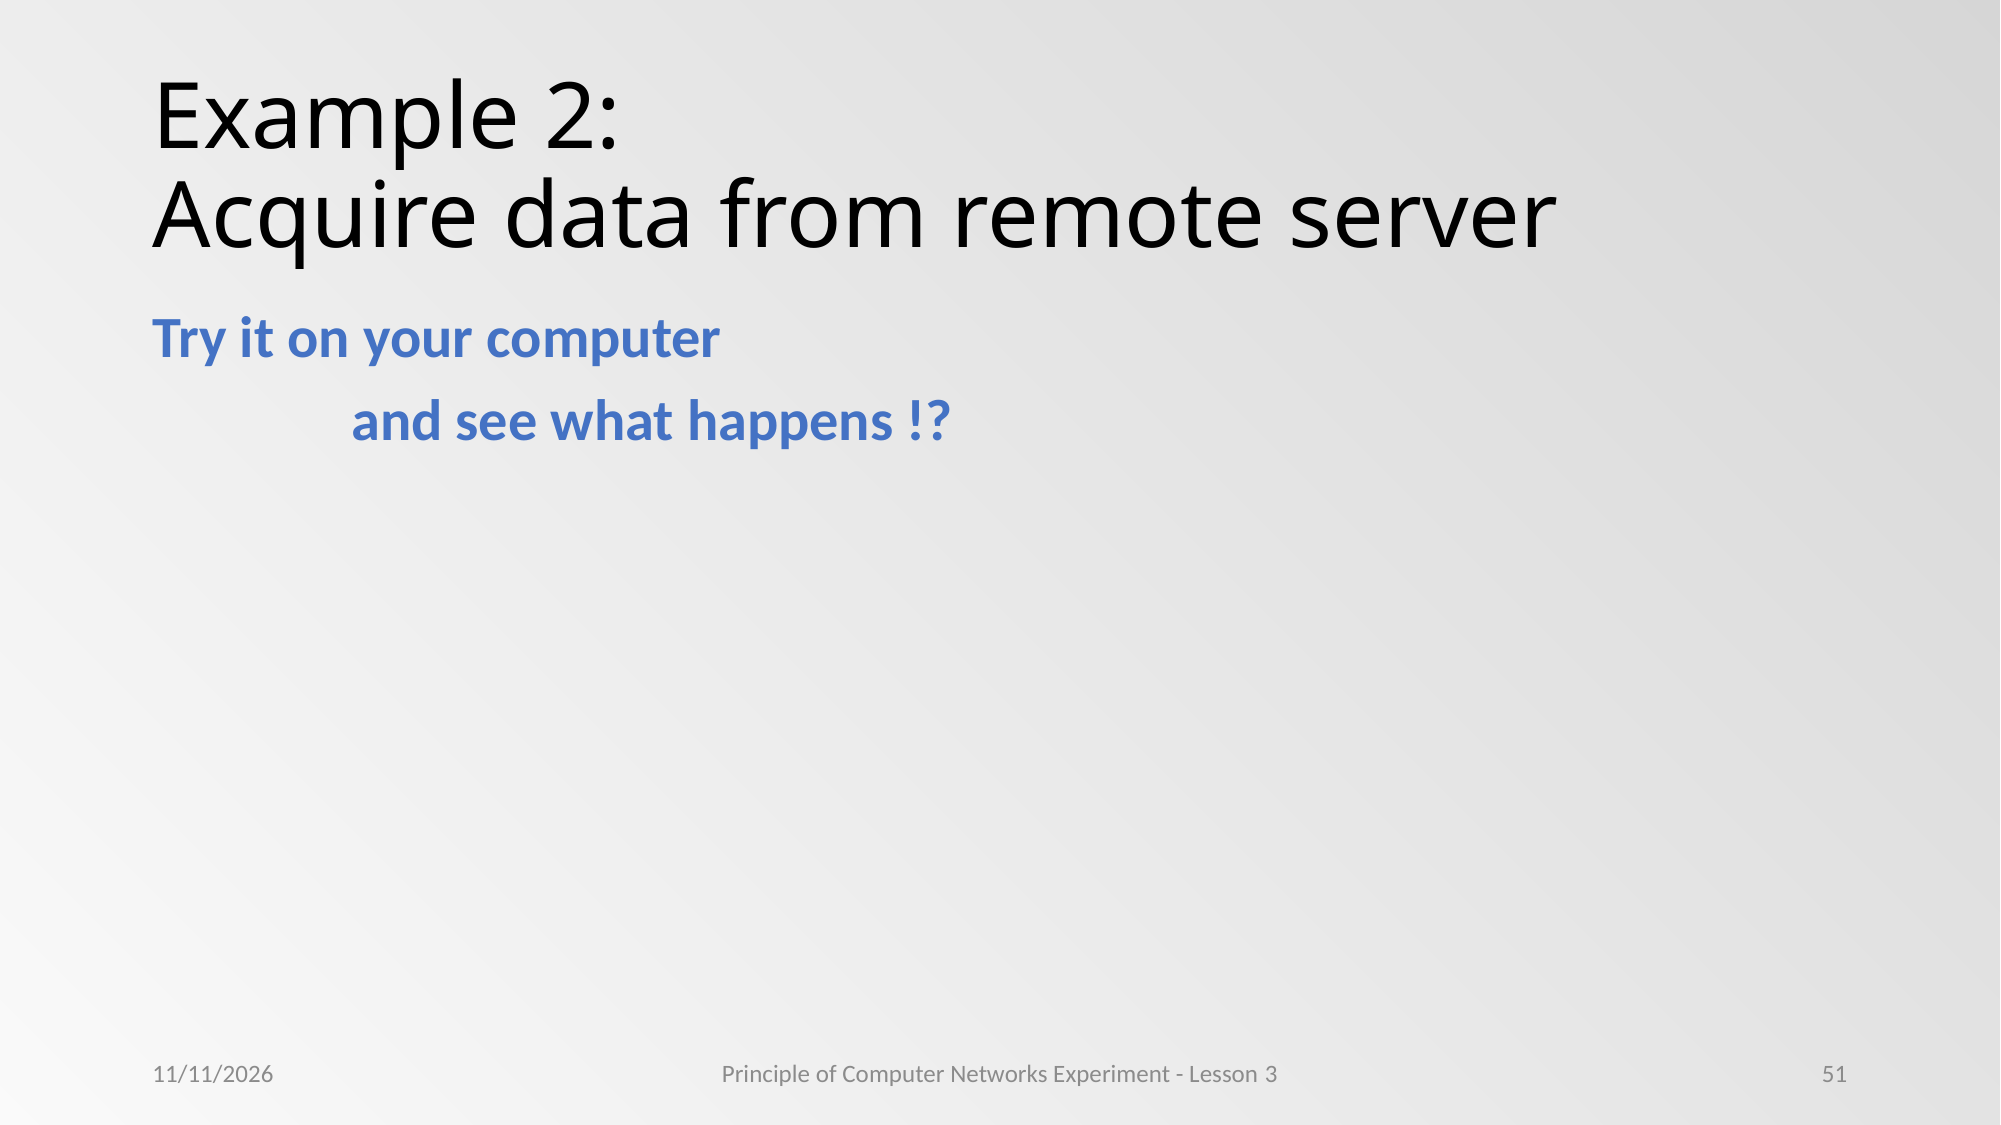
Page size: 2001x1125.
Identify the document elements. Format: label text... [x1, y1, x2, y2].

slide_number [137, 1042, 588, 1103]
footer Principle of Computer Networks Experiment - Lesson 3 [662, 1042, 1338, 1103]
list Try it on your computer and see what happens !? [137, 299, 1719, 1043]
title Example 2: Acquire data from remote server [137, 59, 1863, 278]
slide_number 51 [1412, 1042, 1863, 1103]
